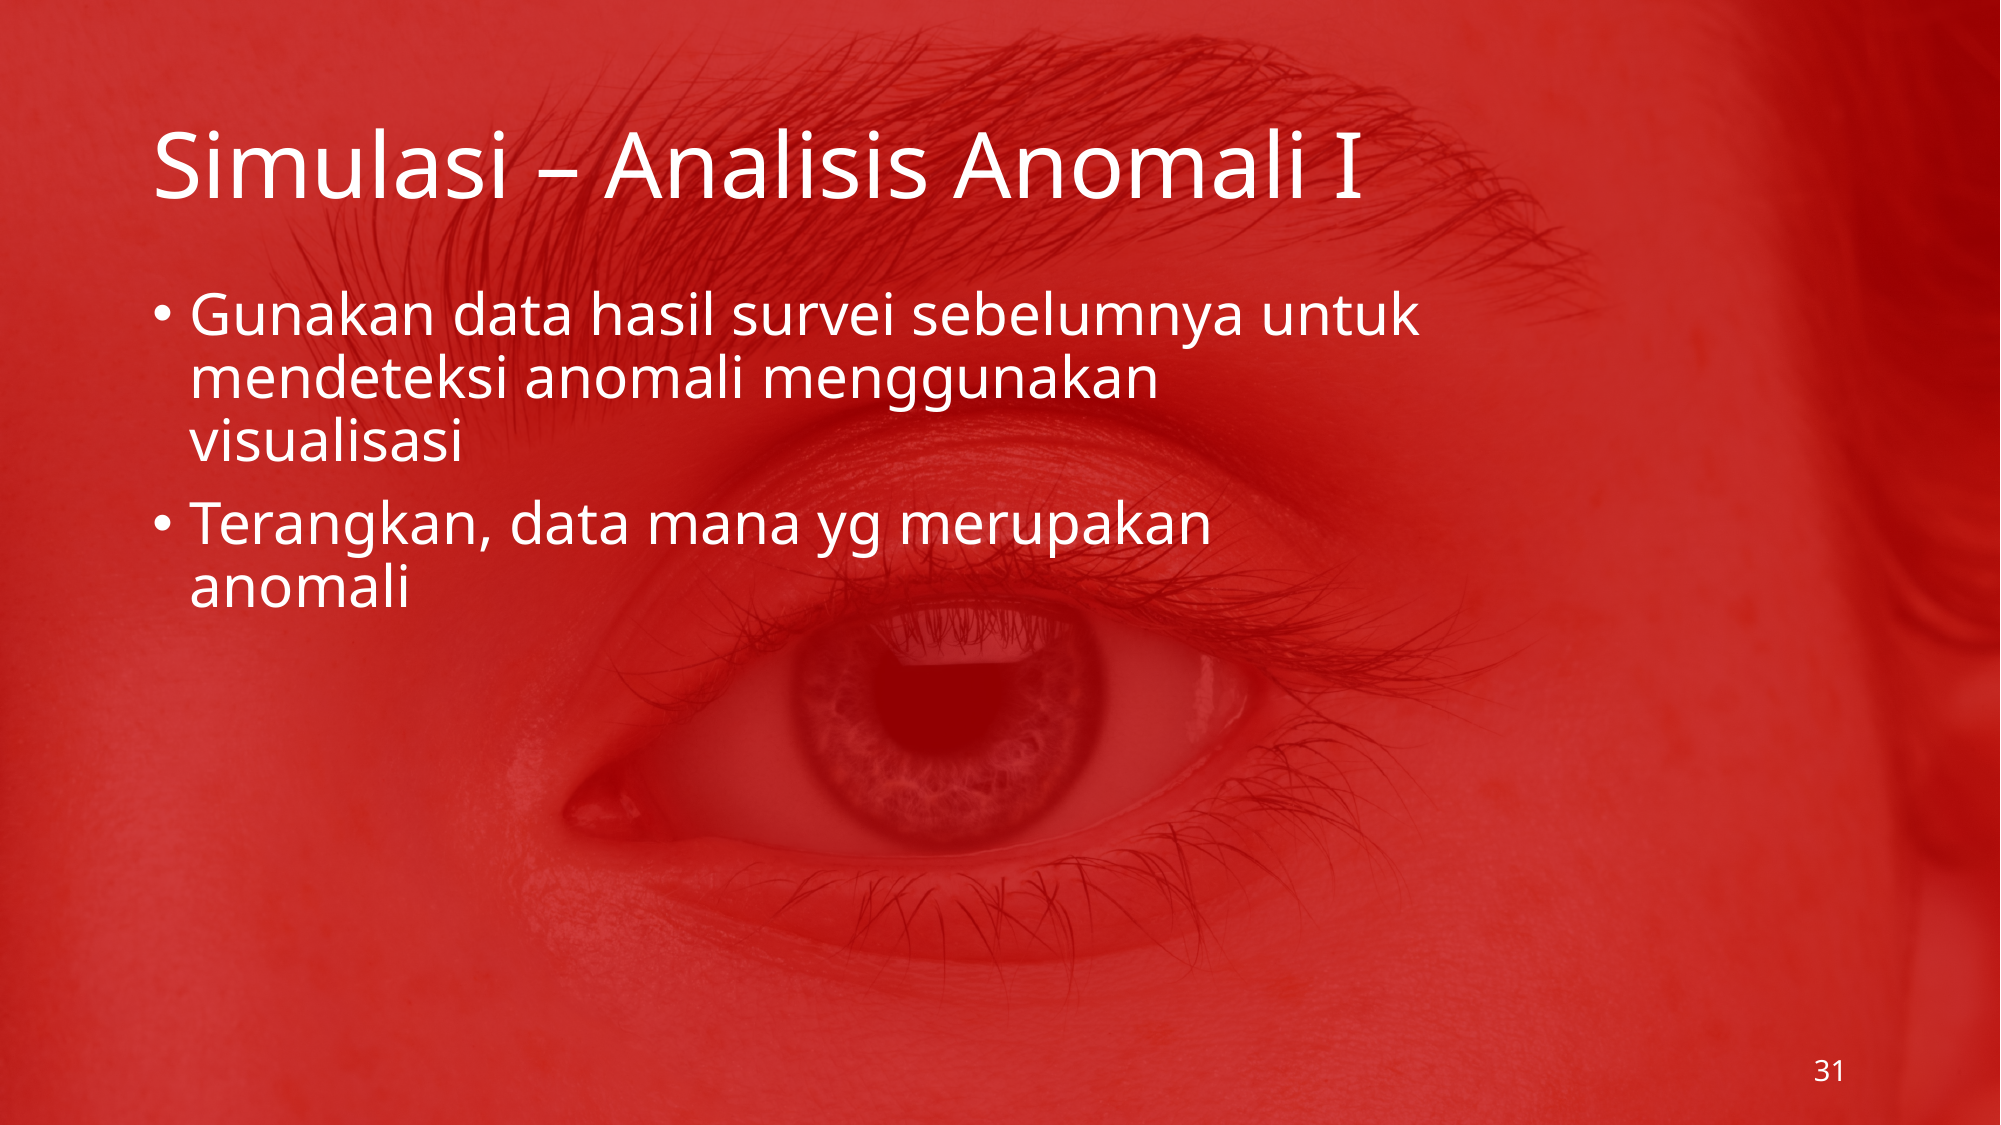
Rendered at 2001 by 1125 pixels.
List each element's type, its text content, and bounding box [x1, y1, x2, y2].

title Simulasi – Analisis Anomali I [137, 59, 1863, 278]
slide_number 31 [1412, 1042, 1863, 1103]
list Gunakan data hasil survei sebelumnya untuk mendeteksi anomali menggunakan visualisasi Terangkan, data mana yg merupakan anomali [137, 277, 1448, 912]
